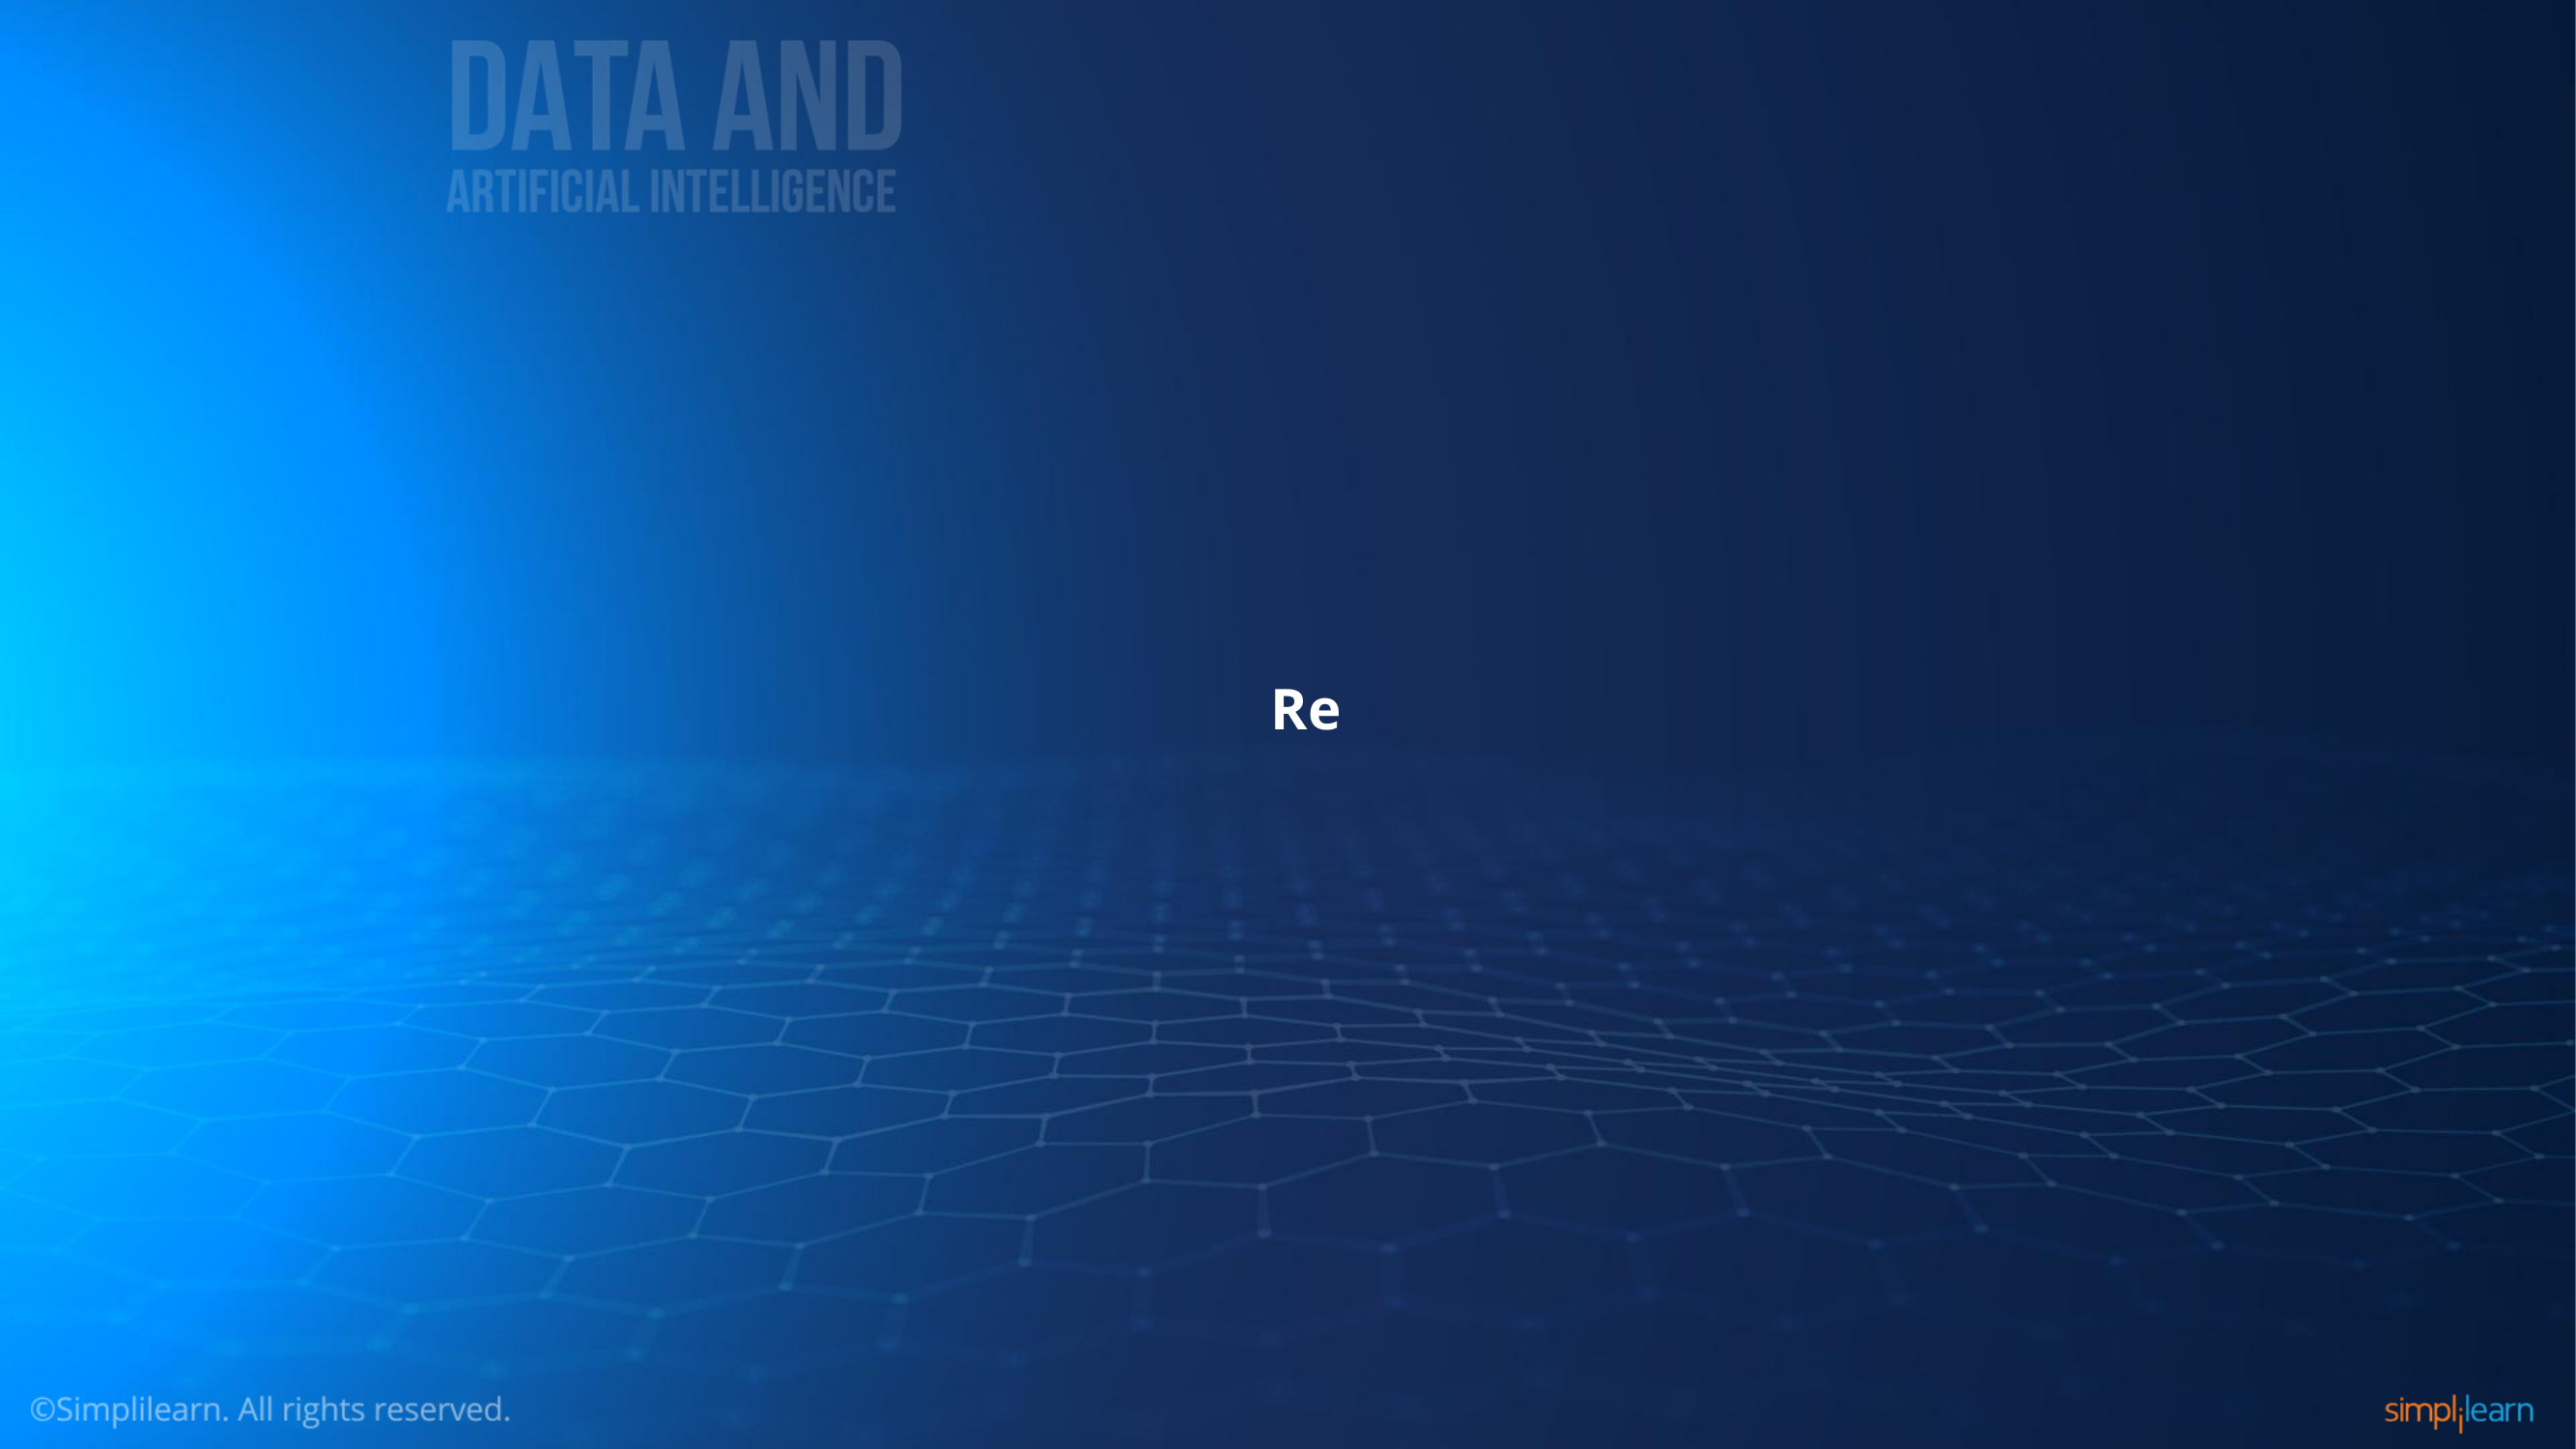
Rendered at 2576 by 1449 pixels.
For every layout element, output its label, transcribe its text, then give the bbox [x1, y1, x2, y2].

picture [0, 0, 2576, 1449]
list Re [619, 666, 1956, 783]
